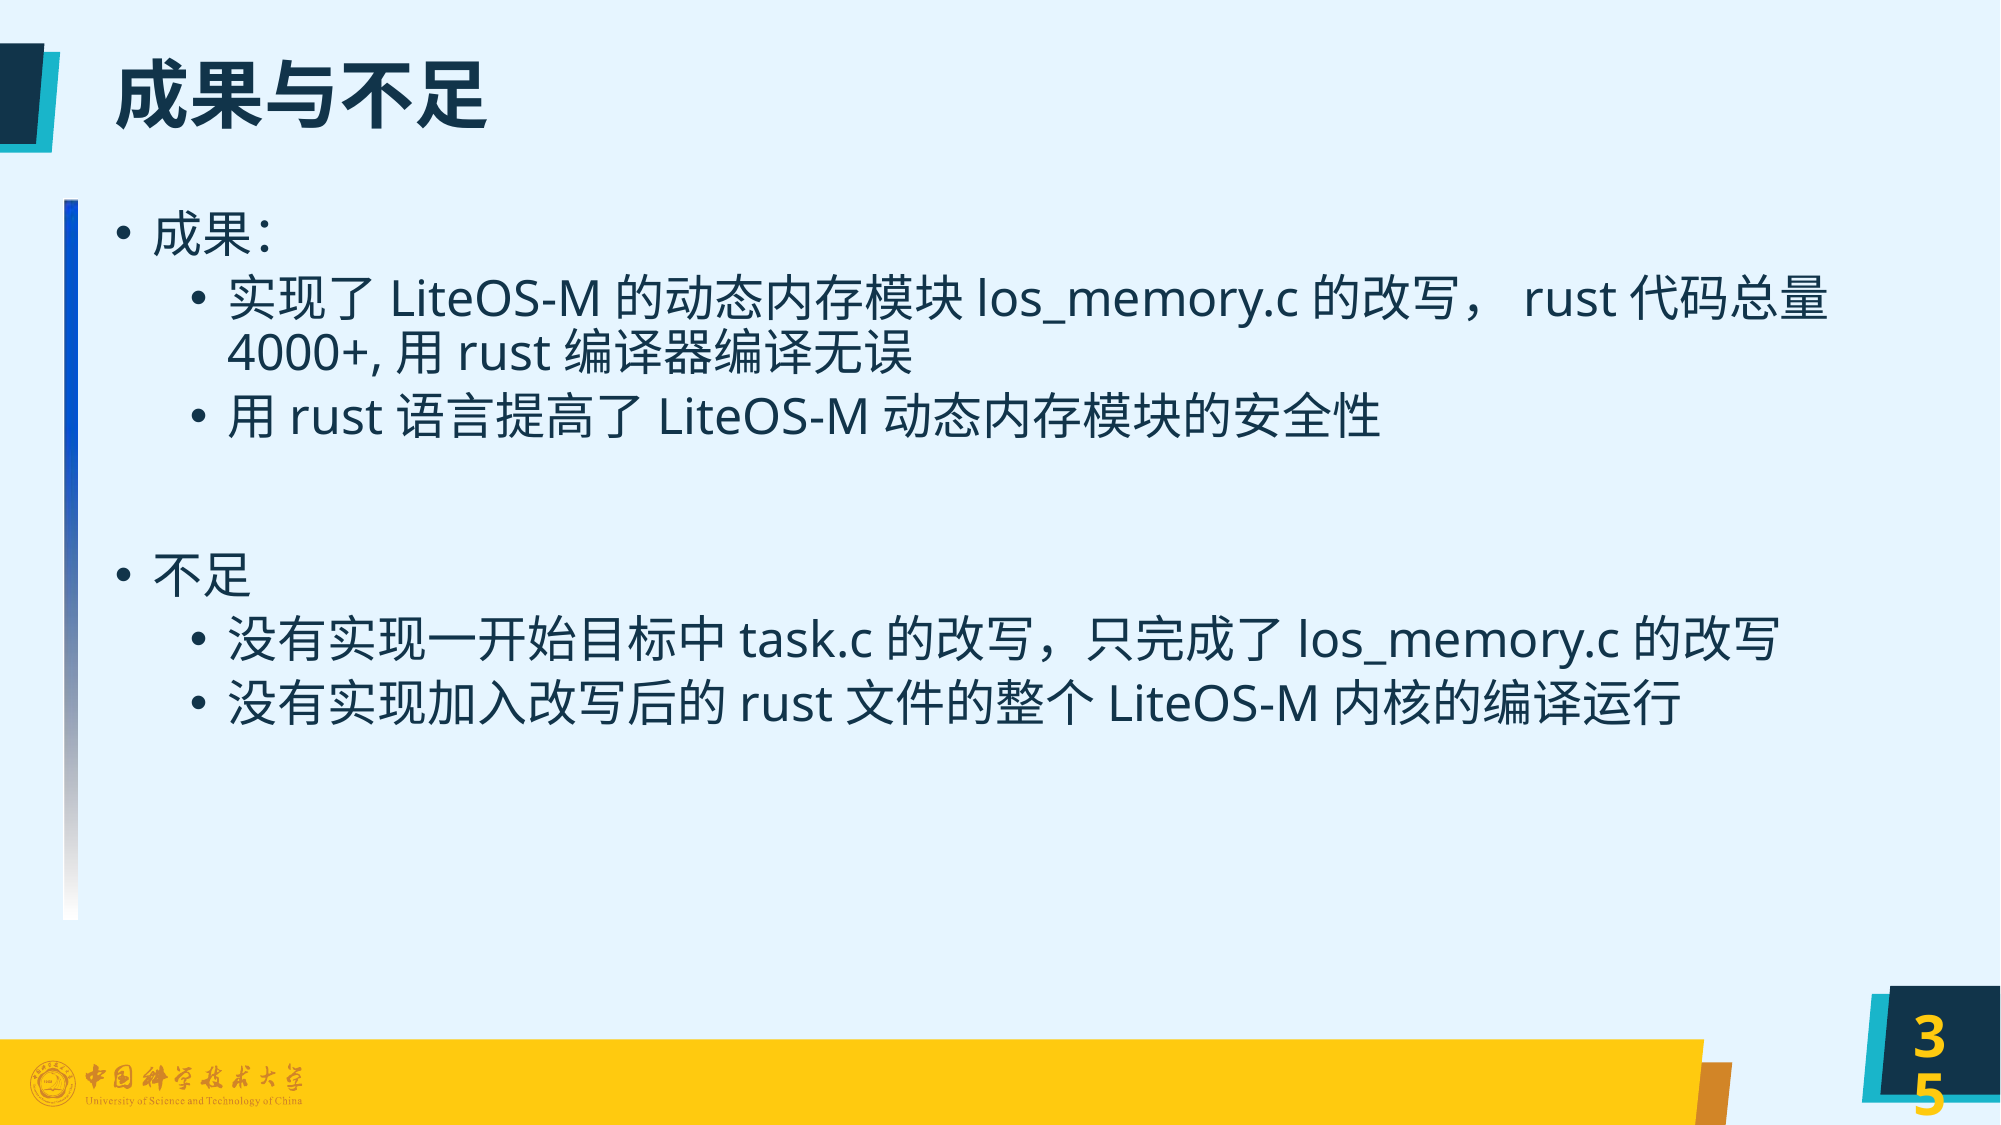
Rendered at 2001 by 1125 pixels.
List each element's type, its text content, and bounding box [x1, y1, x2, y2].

list 成果： 实现了LiteOS-M的动态内存模块los_memory.c的改写，rust代码总量4000+,用rust编译器编译无误 用rust语言提高了LiteOS-M动态内存模块的安全性 不足 没有实现一开始目标中task.c的改写，只完成了los_memory.c的改写 没有实现加入改写后的rust文件的整个LiteOS-M内核的编译运行 [99, 201, 1862, 973]
slide_number 35 [1898, 993, 1989, 1084]
title 成果与不足 [99, 43, 1863, 153]
picture [63, 198, 78, 920]
